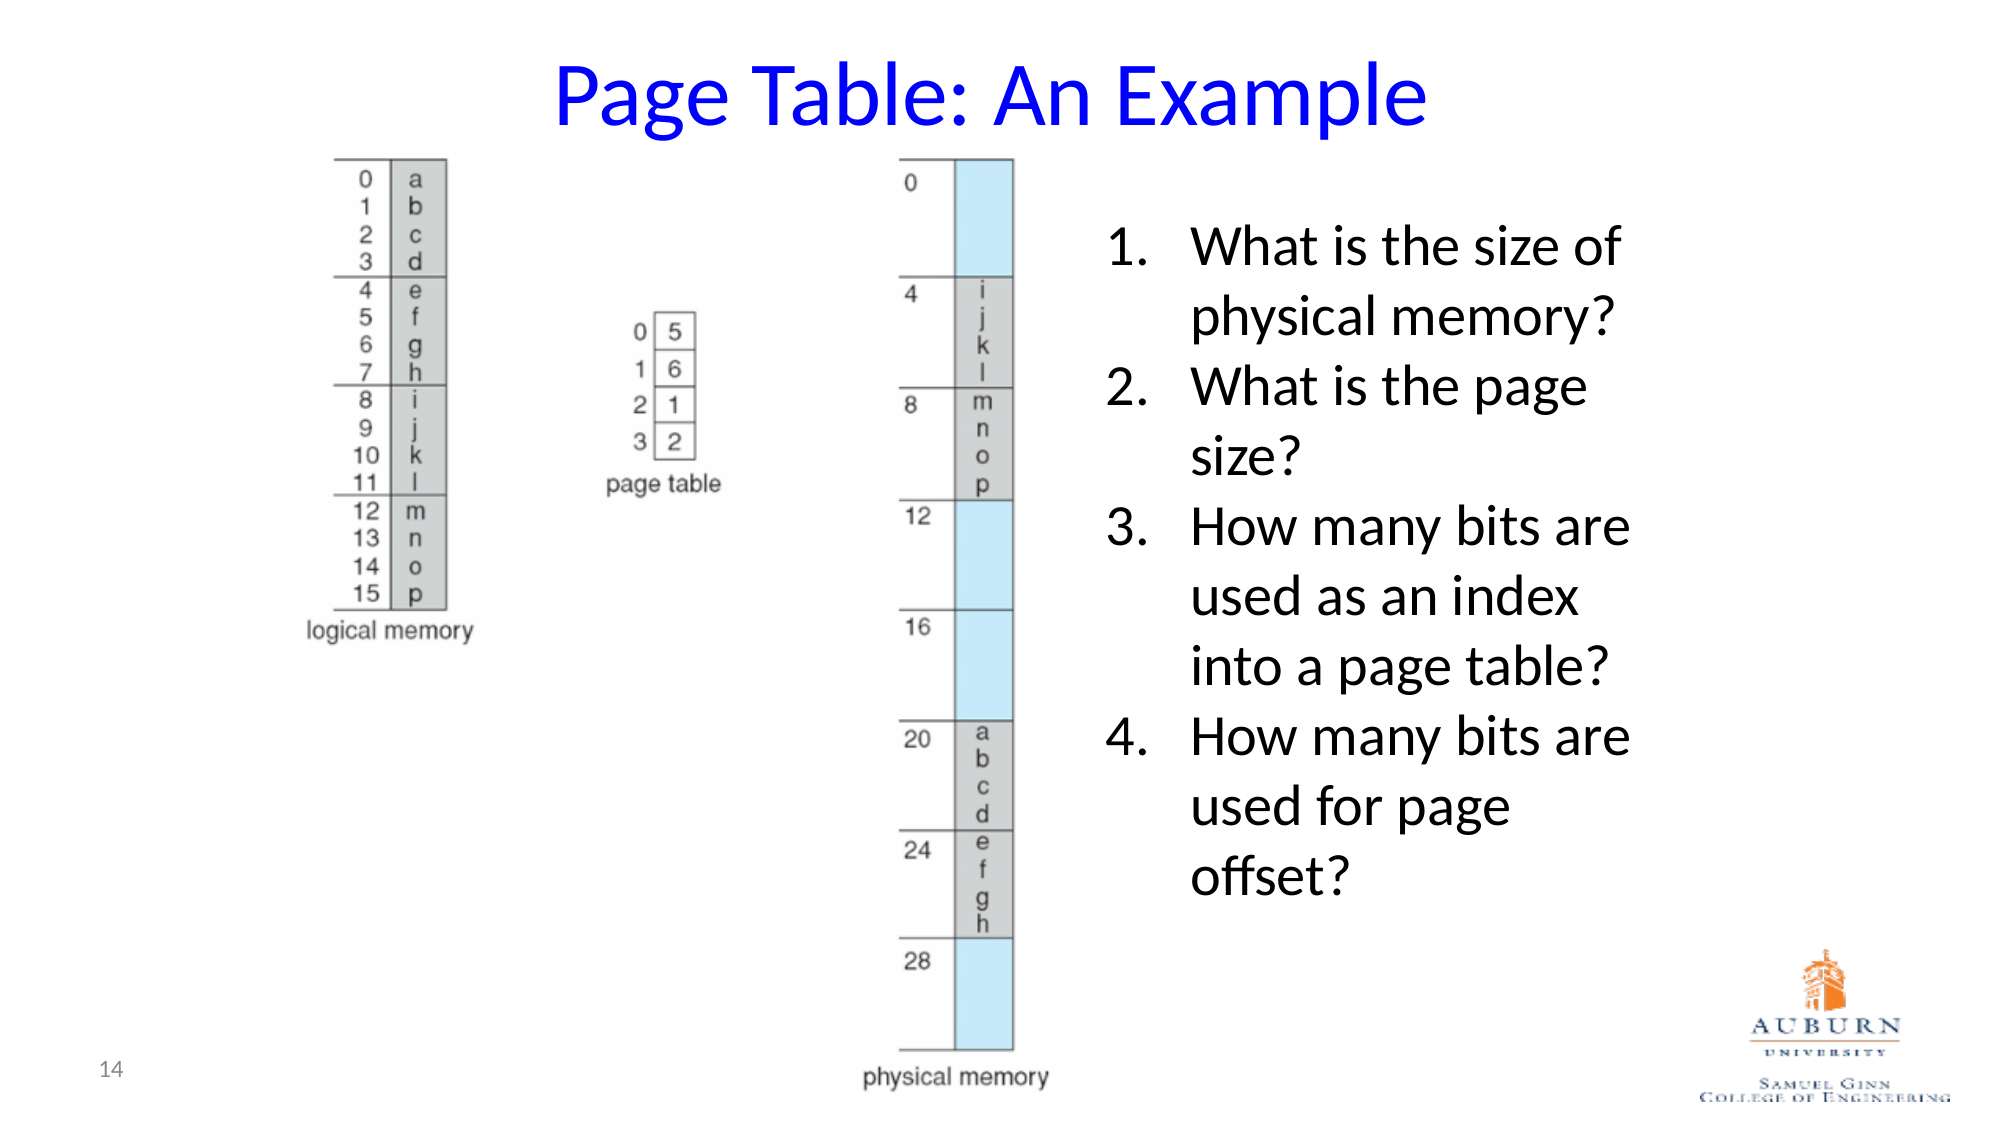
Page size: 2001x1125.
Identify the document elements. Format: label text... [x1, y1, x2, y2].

slide_number 14 [83, 1037, 296, 1098]
text_box What is the size of physical memory? What is the page size? How many bits are used as an index into a page table? How many bits are used for page offset? [1090, 199, 1650, 915]
picture [1700, 949, 1950, 1102]
title Page Table: An Example [329, 14, 1655, 163]
picture [299, 158, 1051, 1094]
